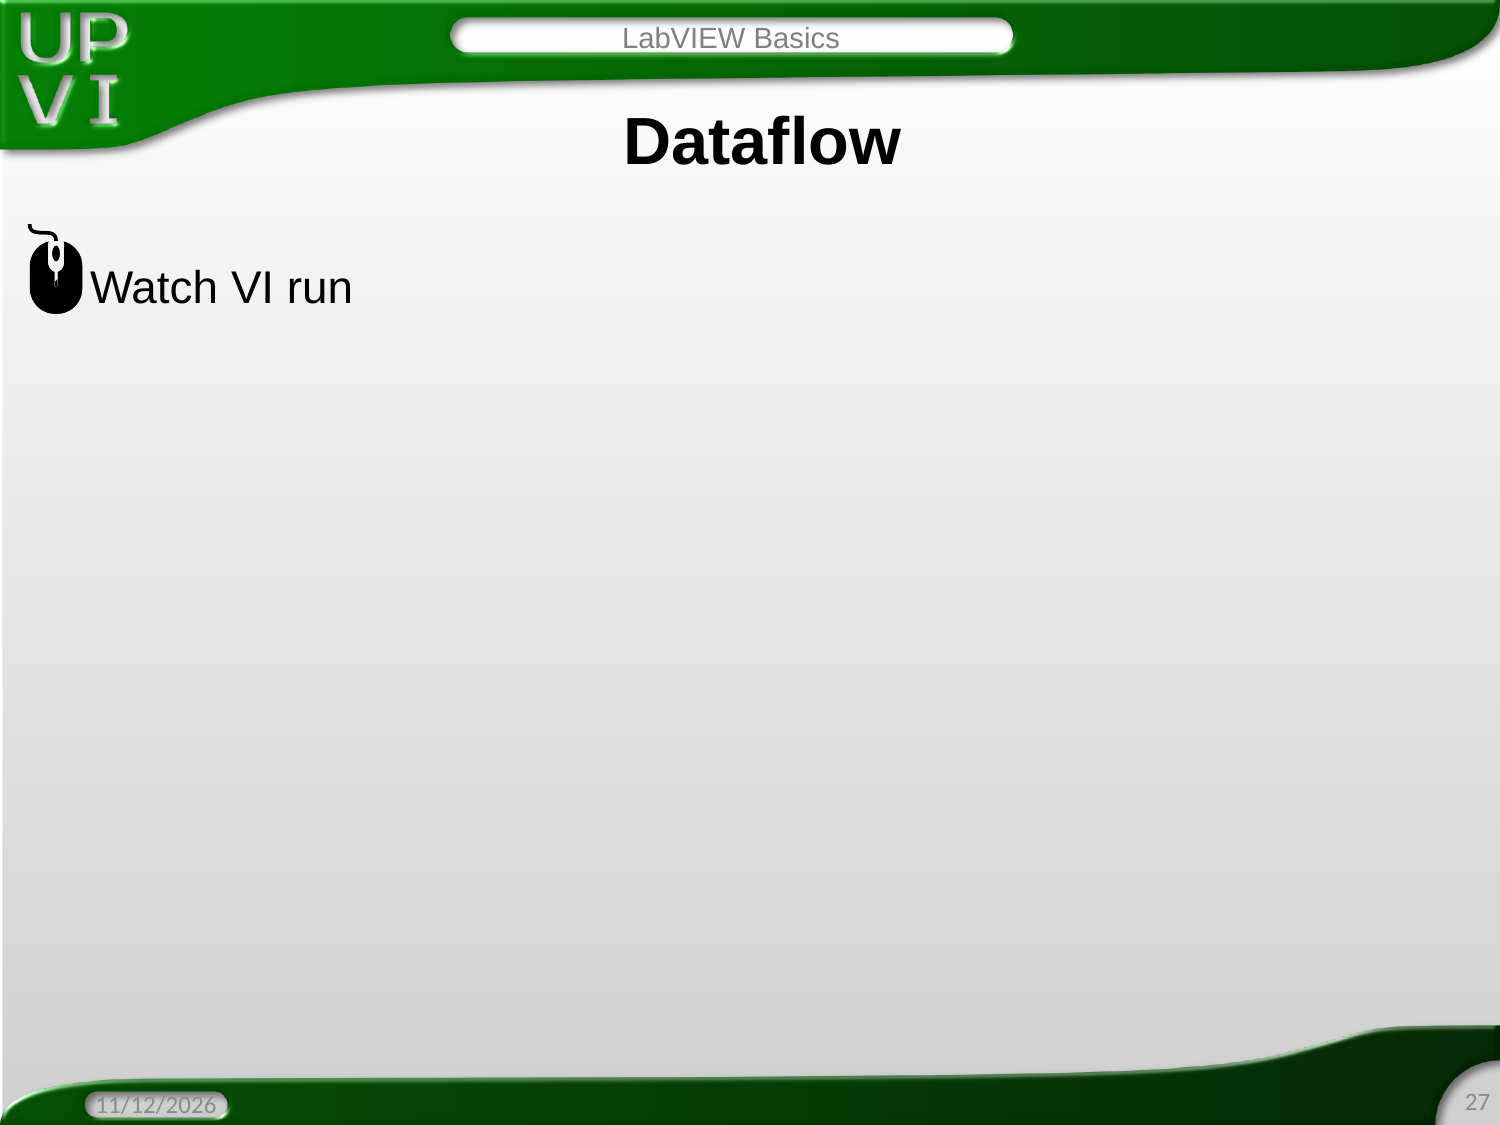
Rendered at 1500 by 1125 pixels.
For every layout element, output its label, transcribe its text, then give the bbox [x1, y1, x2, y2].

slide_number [75, 1073, 238, 1125]
title Dataflow [87, 87, 1438, 188]
picture [0, 0, 1500, 1125]
list Watch VI run [37, 249, 1463, 1005]
slide_number 27 [1155, 1069, 1500, 1125]
footer LabVIEW Basics [450, 6, 1013, 67]
